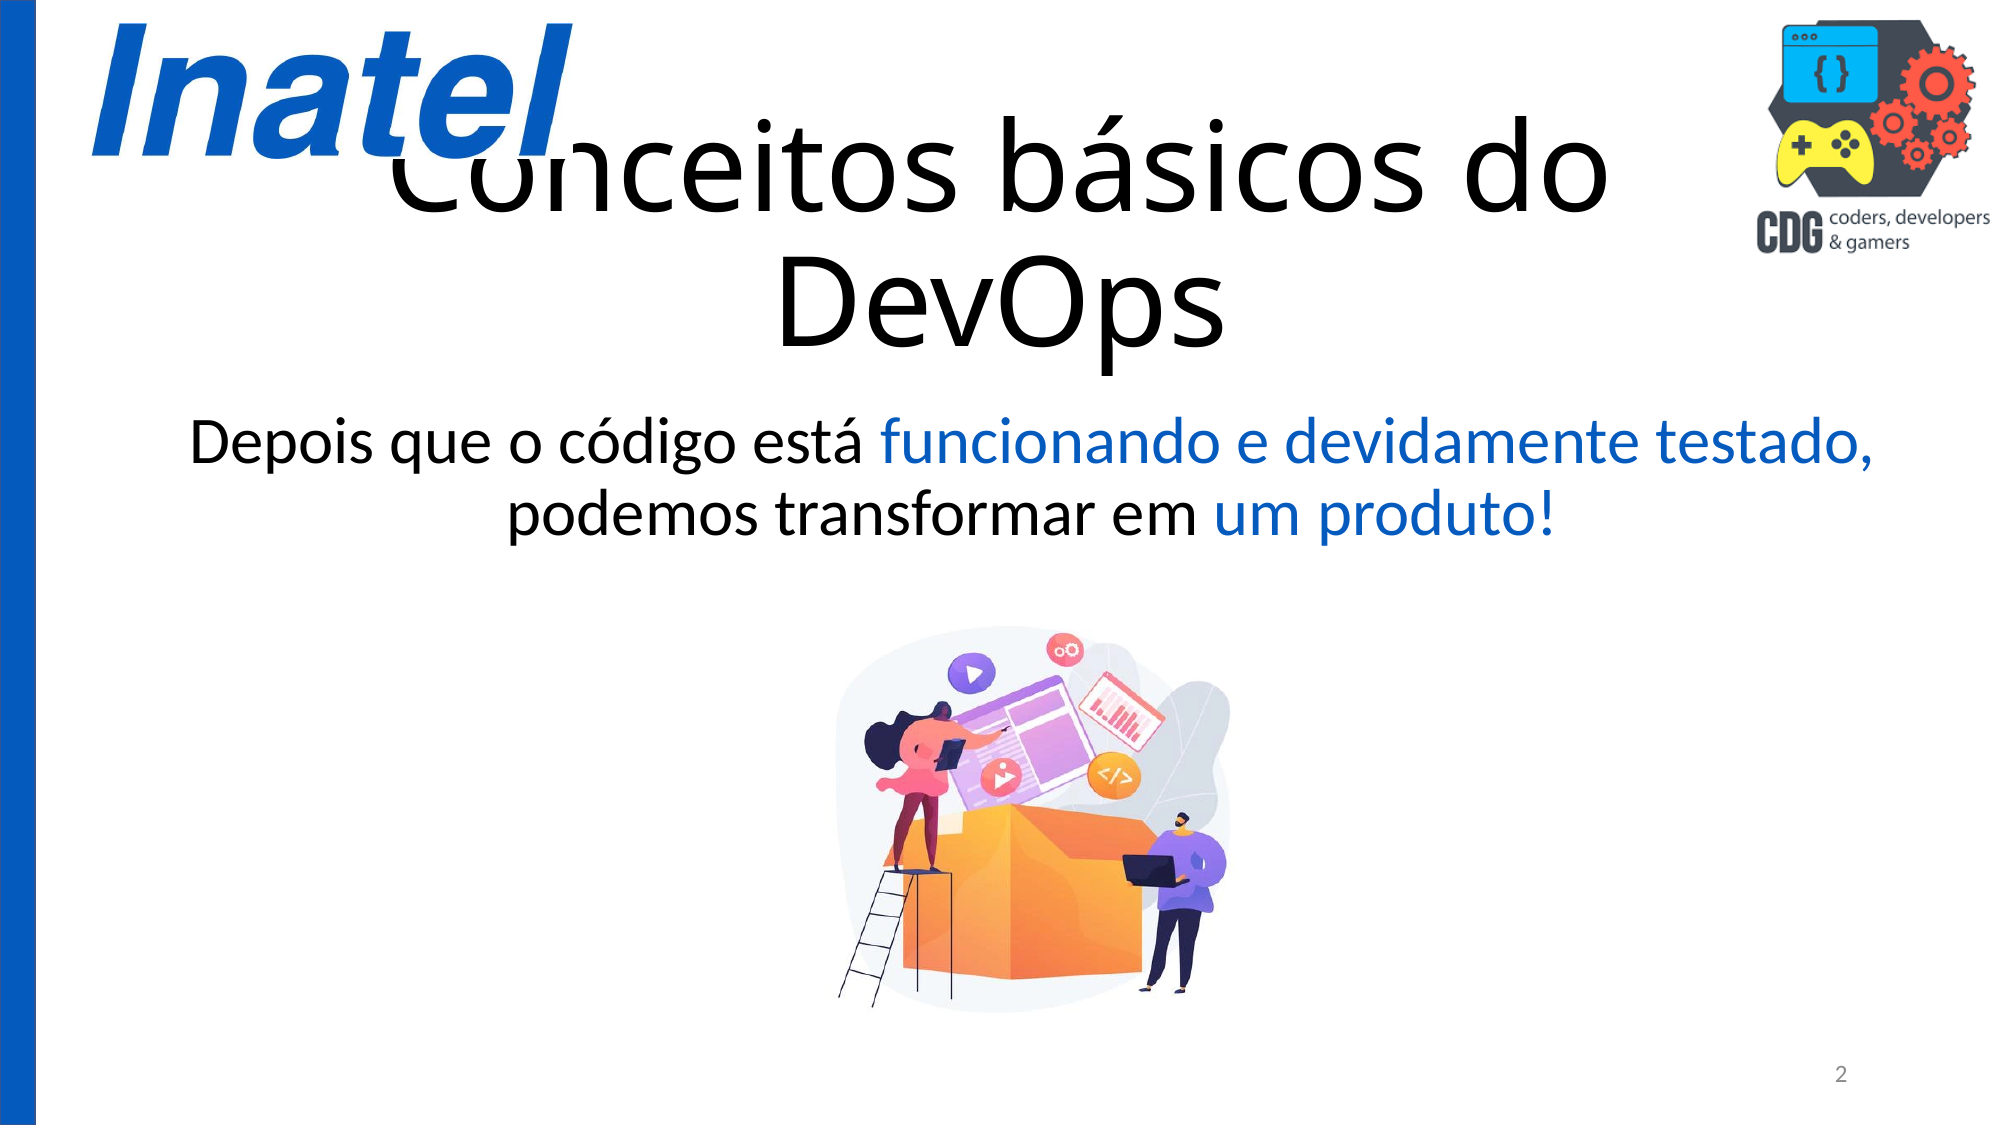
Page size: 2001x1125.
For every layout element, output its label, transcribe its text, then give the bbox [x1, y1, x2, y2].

slide_number 2 [1412, 1042, 1863, 1103]
text_box [0, 0, 36, 1125]
subtitle Depois que o código está funcionando e devidamente testado, podemos transformar em um produto! [91, 398, 1974, 1102]
picture [1745, 10, 2000, 266]
title Conceitos básicos do DevOps [249, 175, 1750, 382]
picture [773, 562, 1292, 1080]
picture [91, 23, 573, 159]
